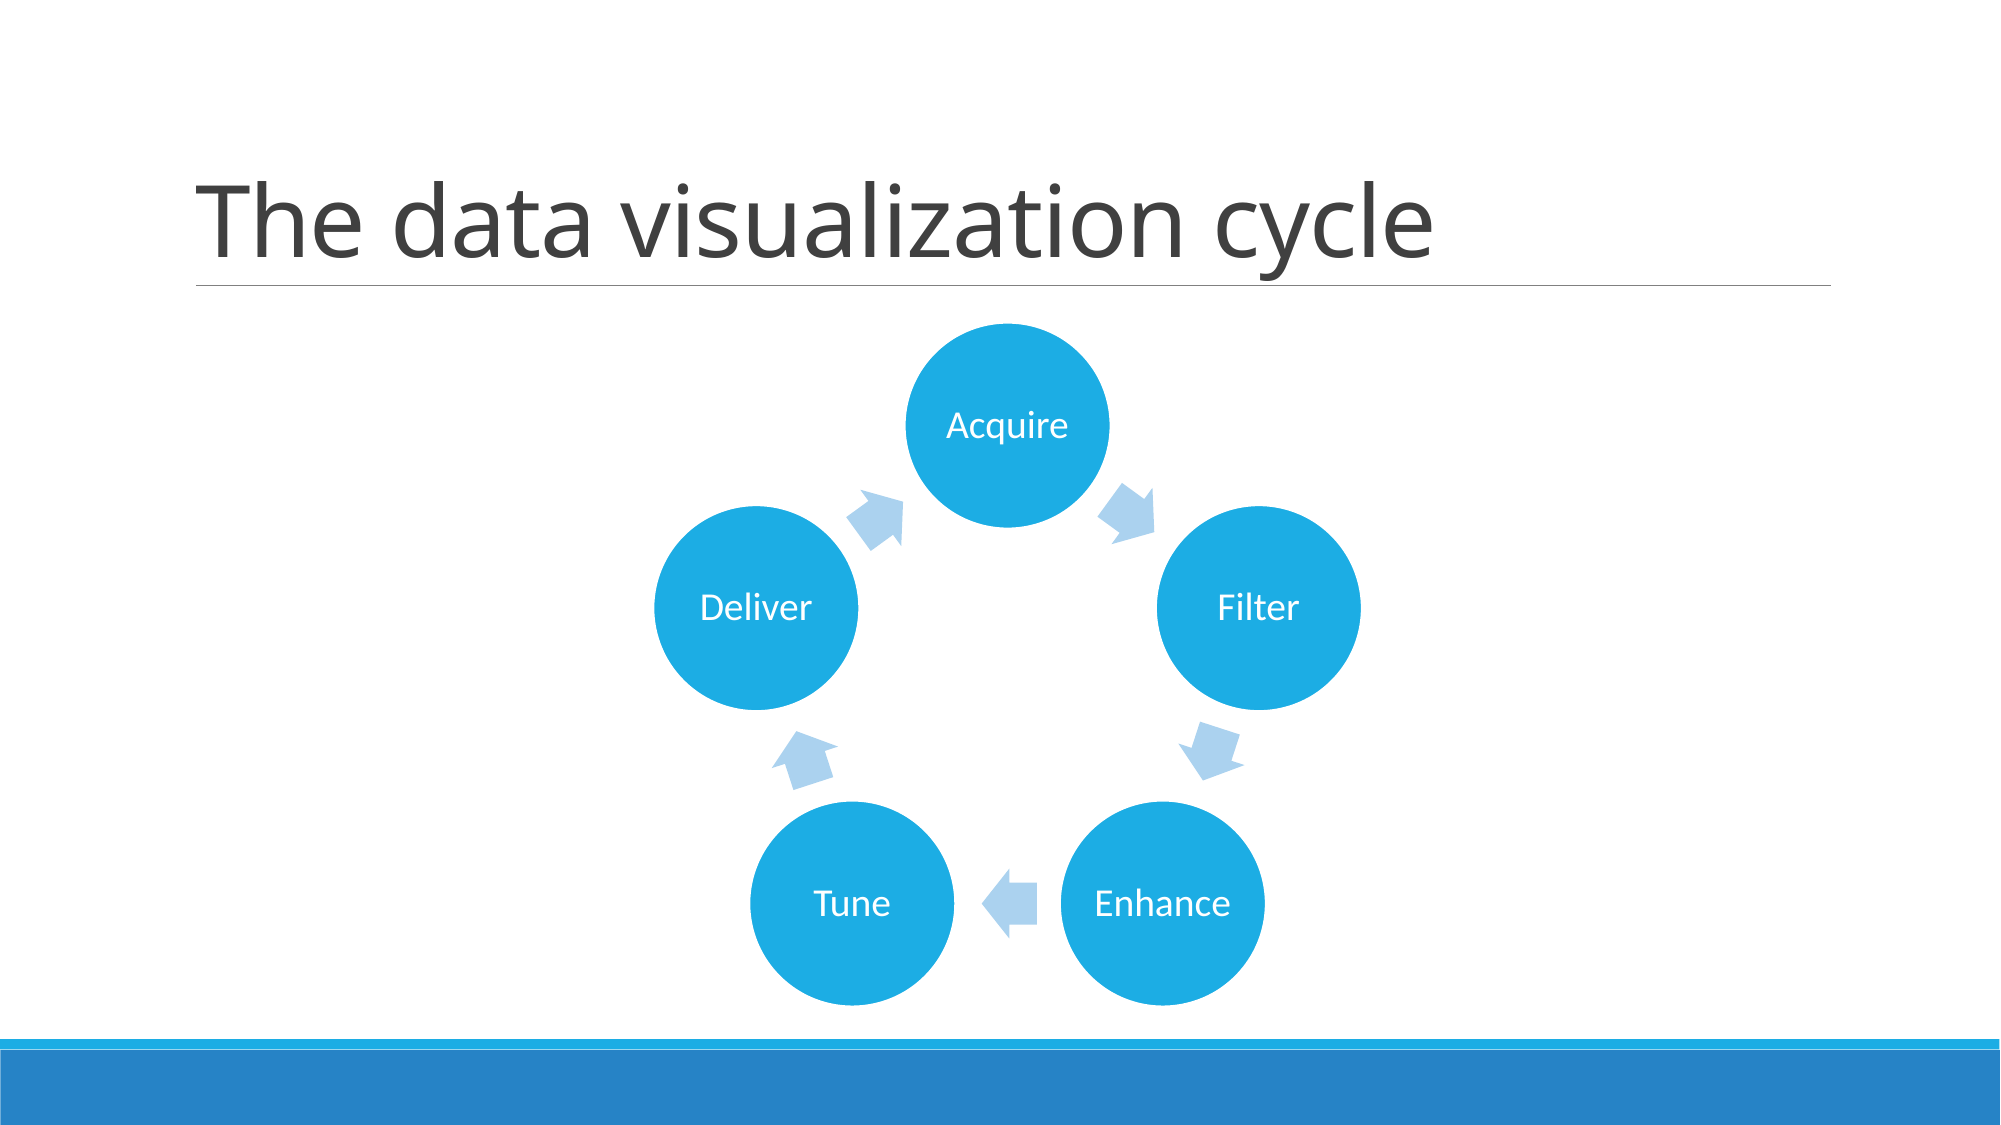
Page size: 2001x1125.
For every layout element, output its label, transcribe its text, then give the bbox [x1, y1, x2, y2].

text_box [348, 321, 1668, 1008]
title The data visualization cycle [180, 47, 1830, 285]
